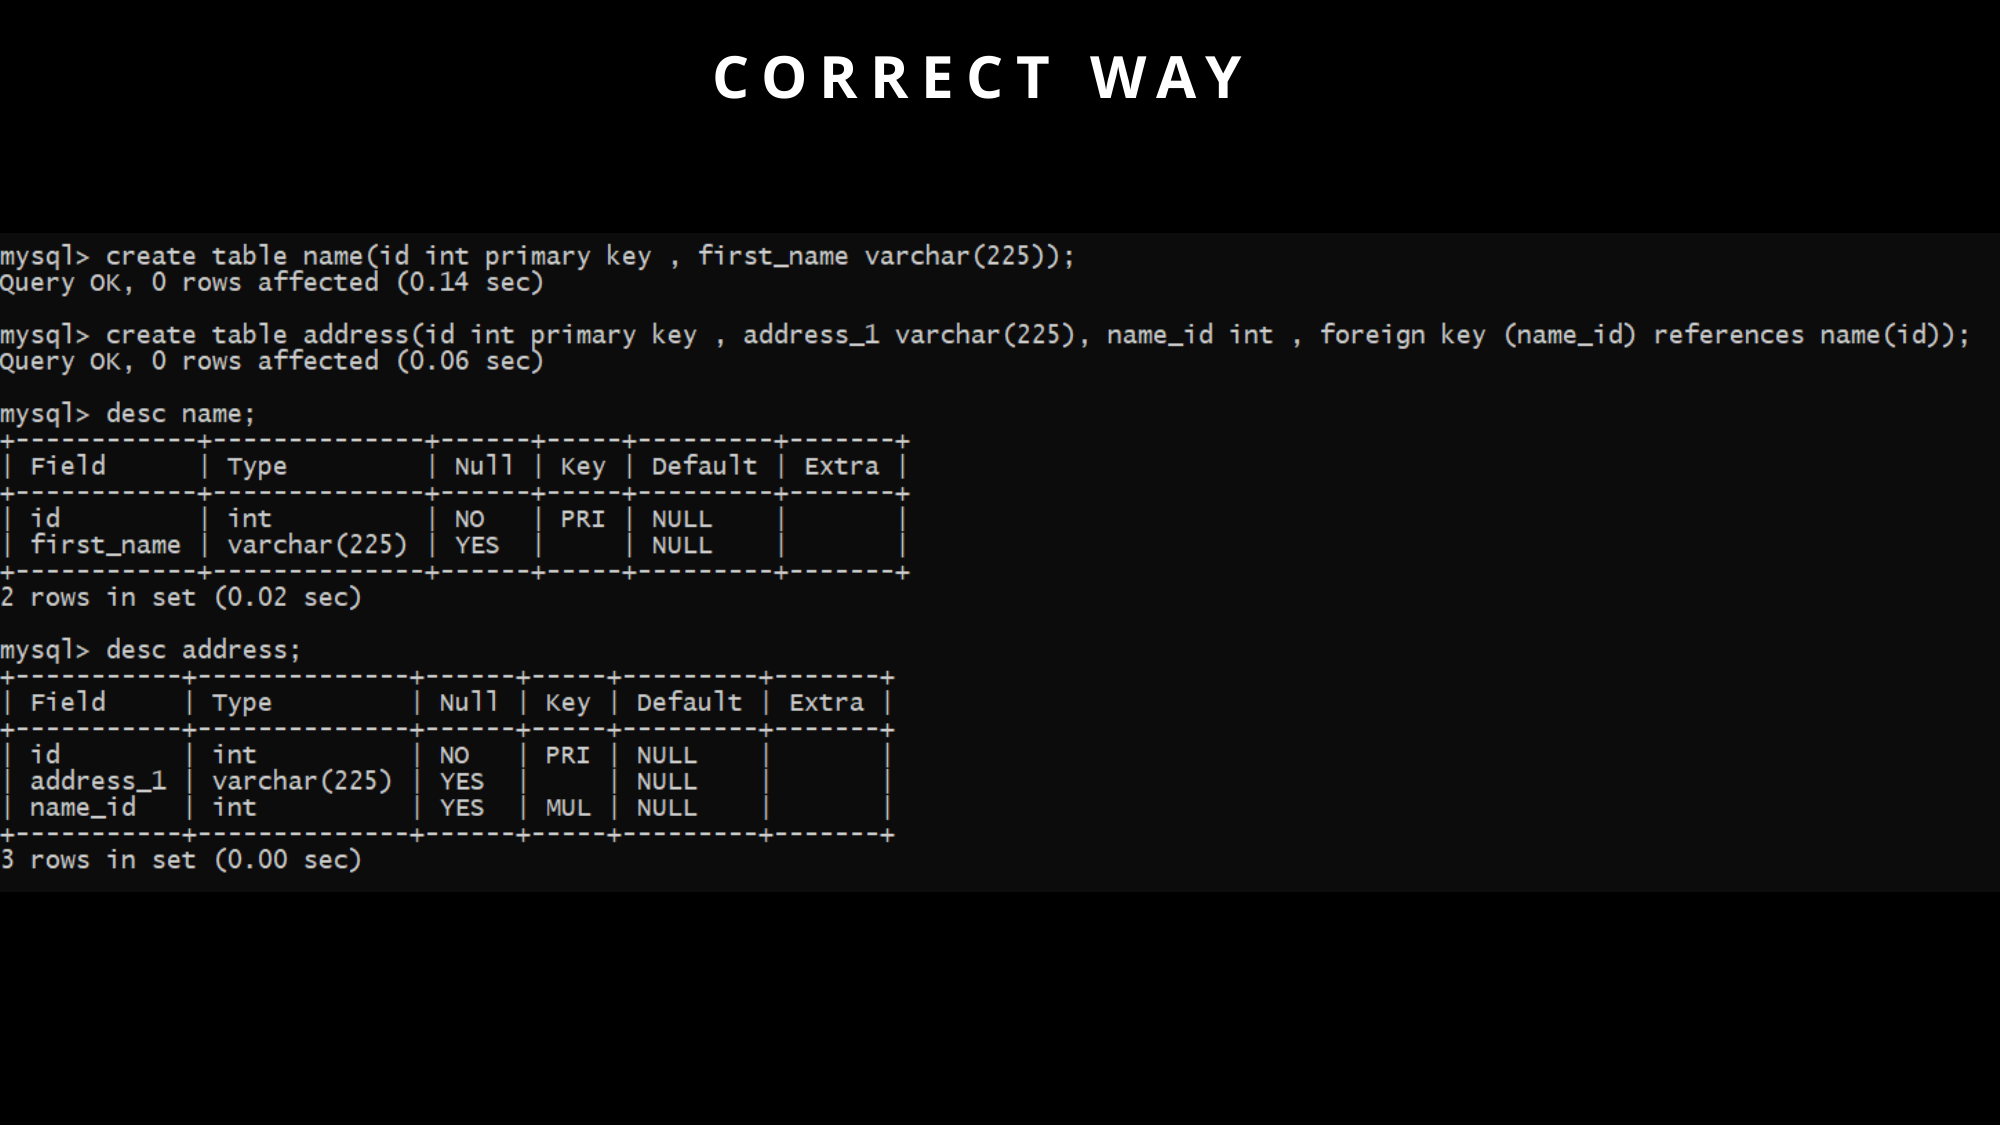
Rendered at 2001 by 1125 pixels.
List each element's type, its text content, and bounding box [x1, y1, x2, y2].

text_box CORRECT WAY [219, 18, 1736, 160]
picture [0, 233, 2000, 892]
